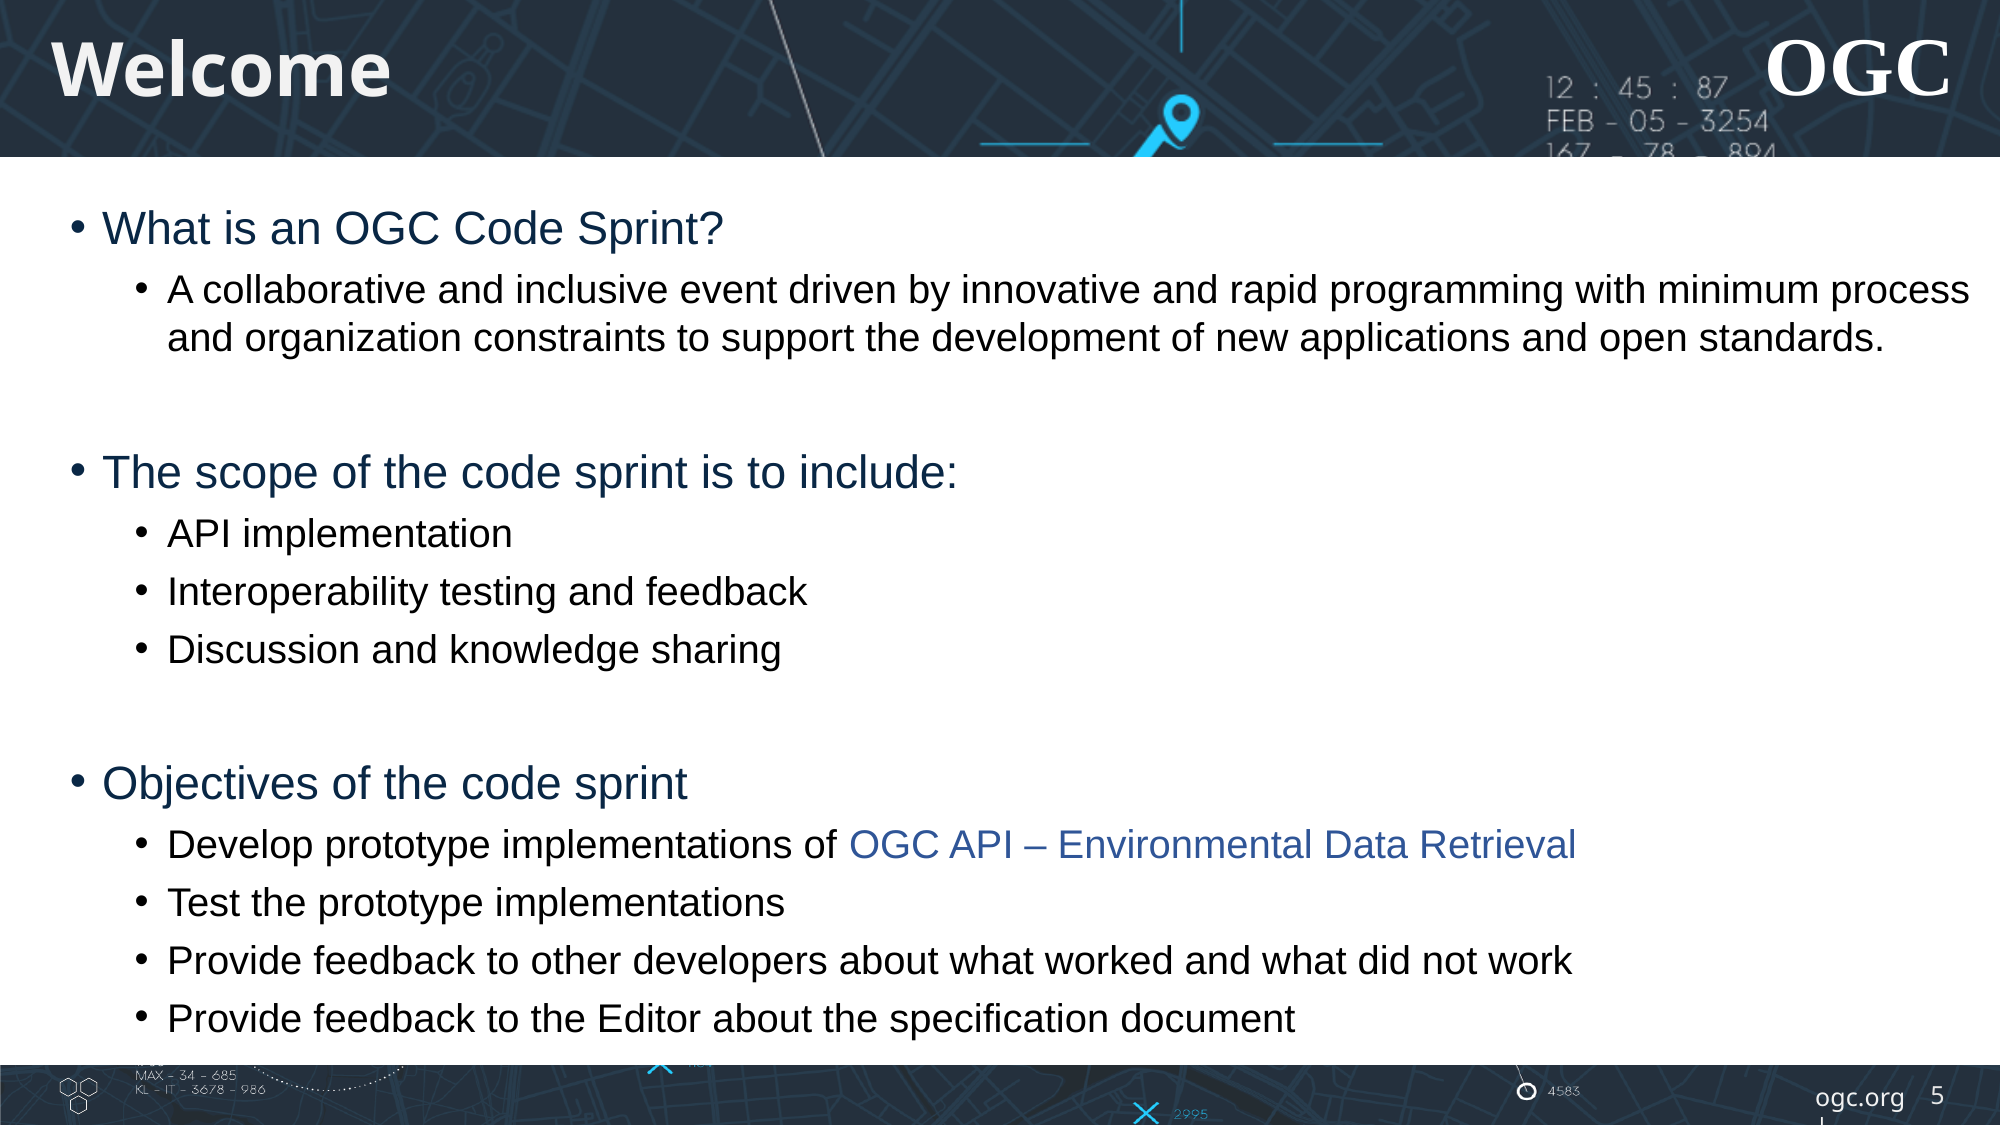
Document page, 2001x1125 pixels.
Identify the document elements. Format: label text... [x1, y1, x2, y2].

list What is an OGC Code Sprint? A collaborative and inclusive event driven by innovative and rapid programming with minimum process and organization constraints to support the development of new applications and open standards. The scope of the code sprint is to include: API implementation Interoperability testing and feedback Discussion and knowledge sharing Objectives of the code sprint Develop prototype implementations of OGC API – Environmental Data Retrieval Test the prototype implementations Provide feedback to other developers about what worked and what did not work Provide feedback to the Editor about the specification document [54, 190, 2000, 1074]
picture [51, 1069, 106, 1123]
title Welcome [36, 9, 1762, 135]
slide_number 5 [1772, 1073, 1960, 1121]
